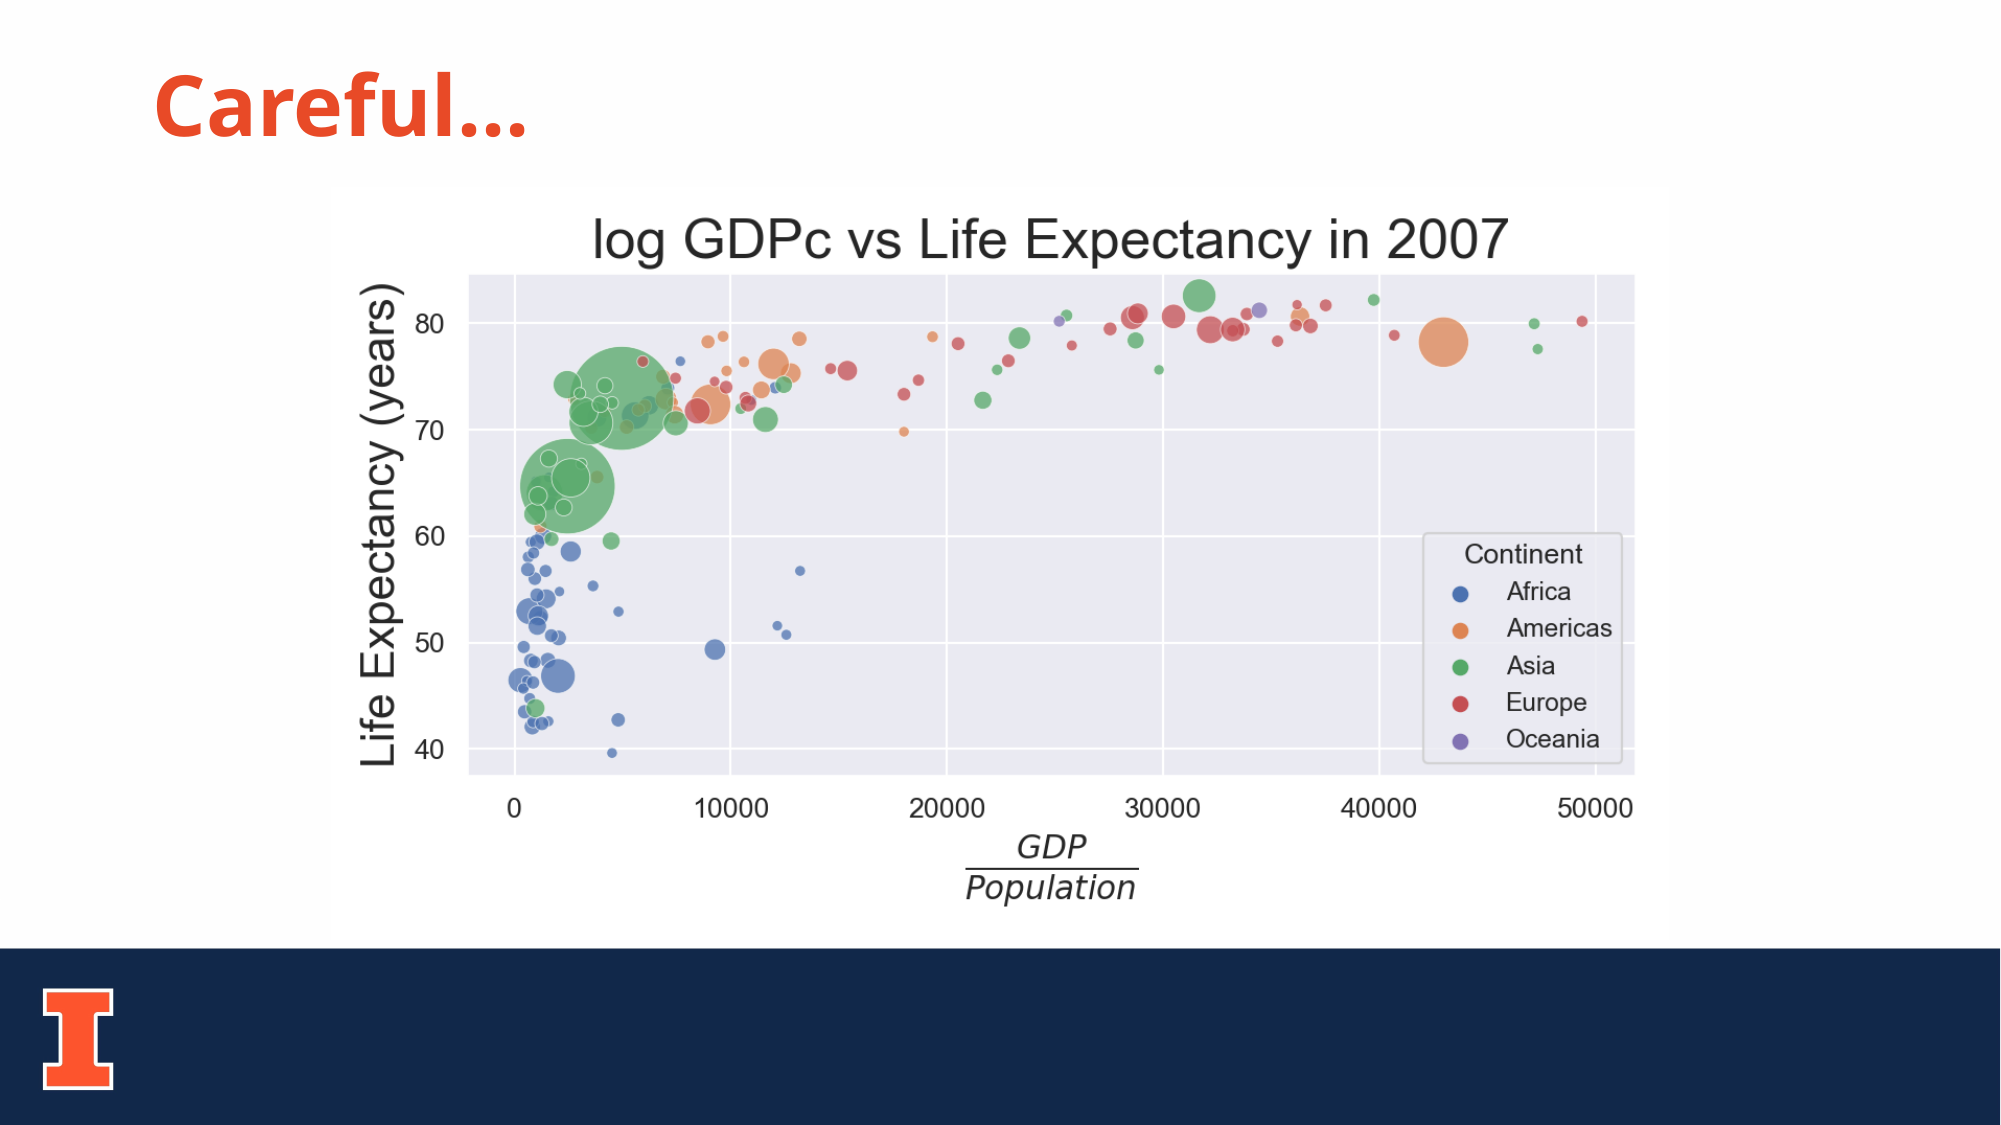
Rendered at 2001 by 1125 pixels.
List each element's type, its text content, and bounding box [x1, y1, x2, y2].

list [331, 187, 1669, 940]
picture [0, 0, 2001, 1125]
title Careful… [137, 56, 1863, 163]
